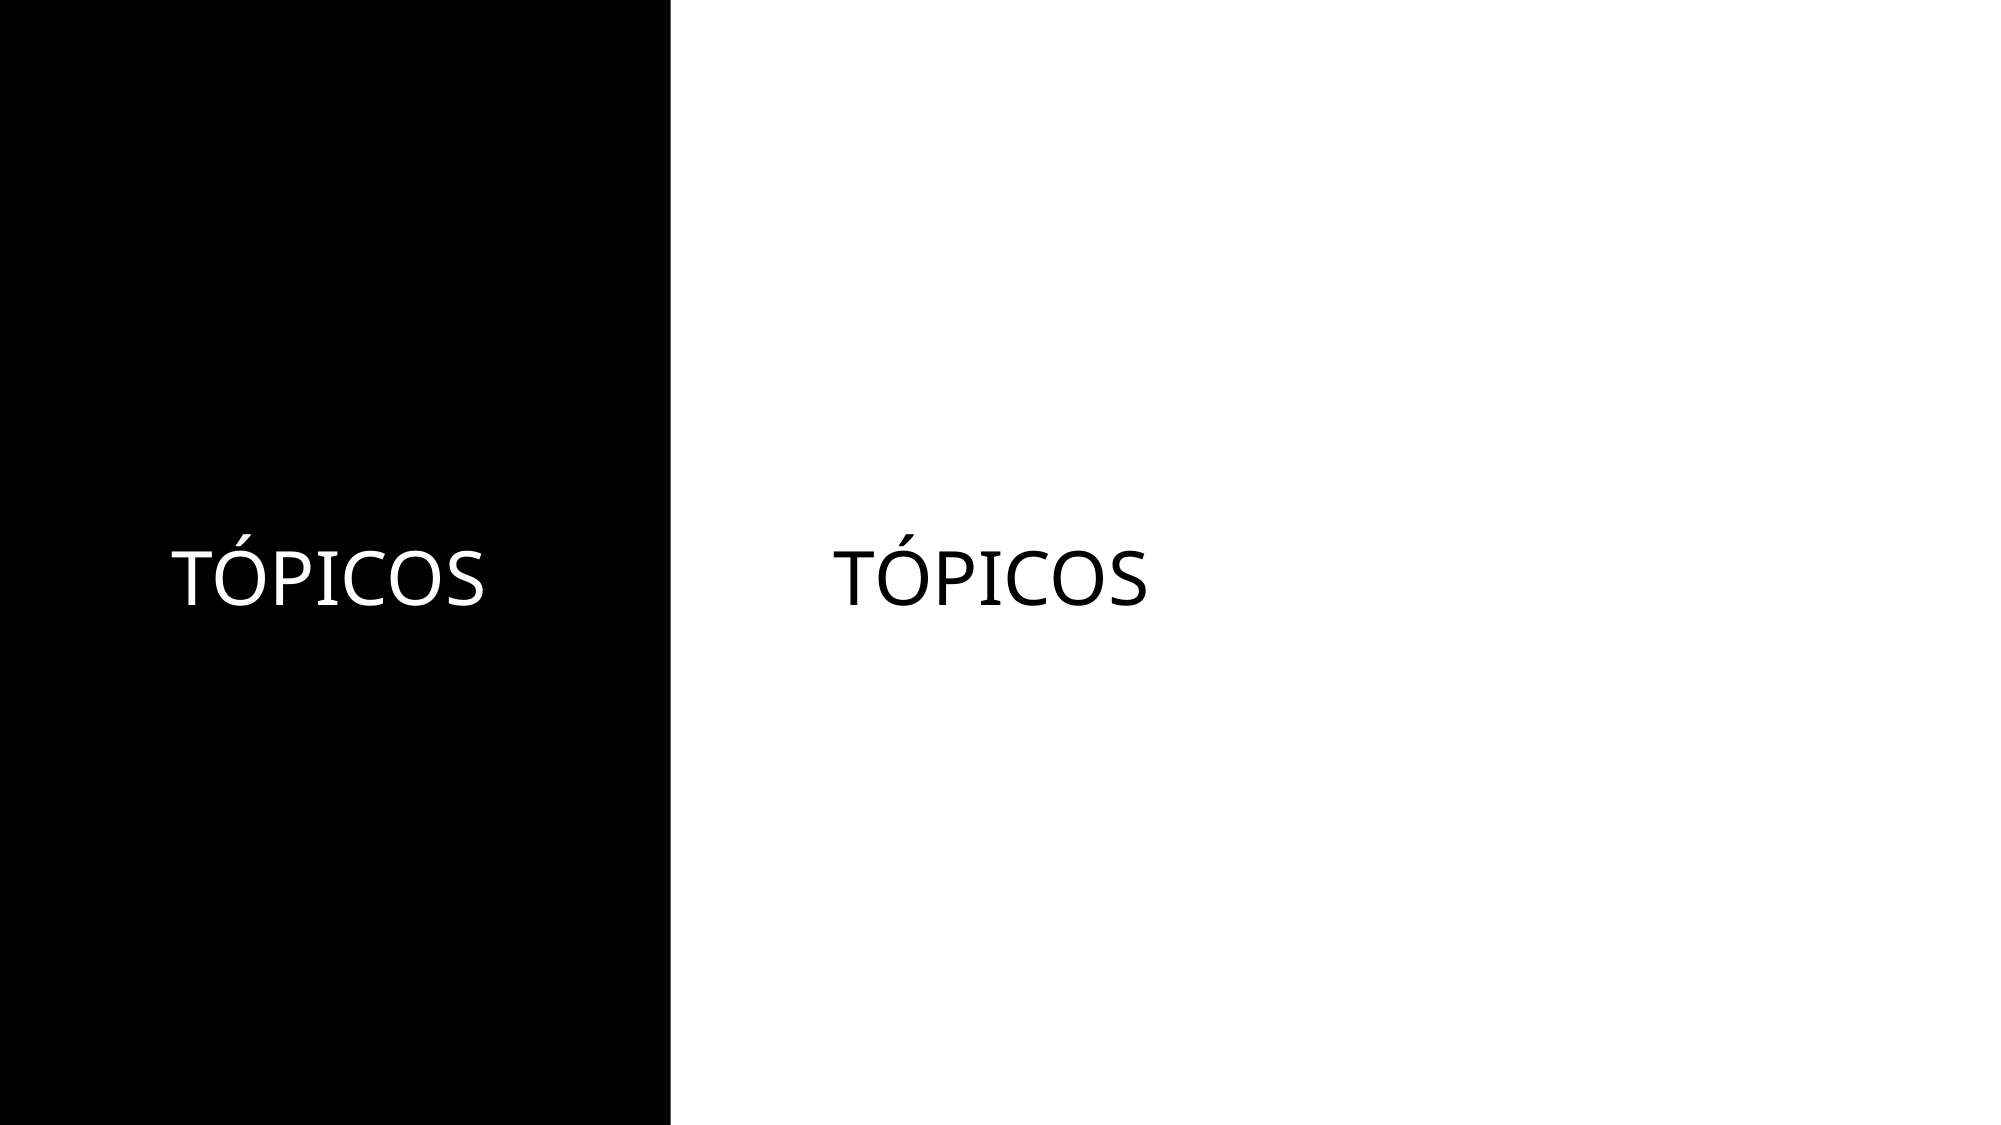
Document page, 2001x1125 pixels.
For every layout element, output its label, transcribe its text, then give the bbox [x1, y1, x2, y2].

text_box [0, 0, 672, 1125]
text_box TÓPICOS [155, 497, 515, 628]
title TÓPICOS [819, 497, 1181, 628]
